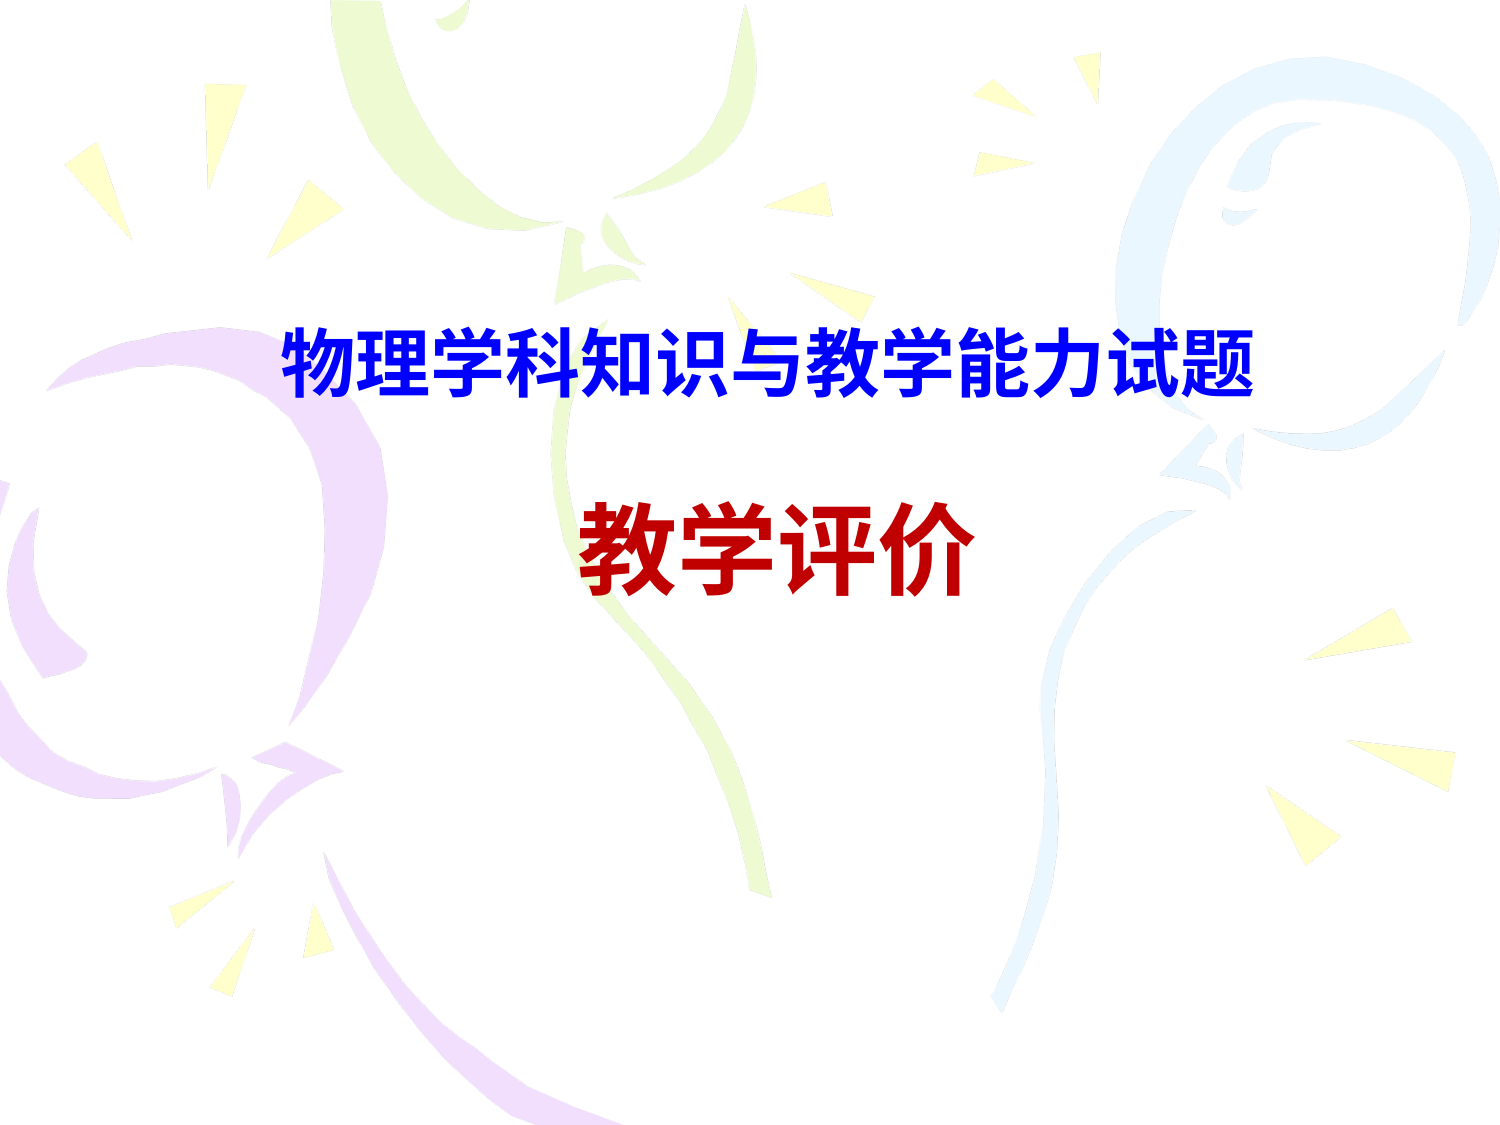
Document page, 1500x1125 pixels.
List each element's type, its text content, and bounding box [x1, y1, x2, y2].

text_box 教学评价 [563, 479, 993, 615]
text_box 物理学科知识与教学能力试题 [265, 326, 1282, 413]
picture [0, 0, 1500, 1125]
